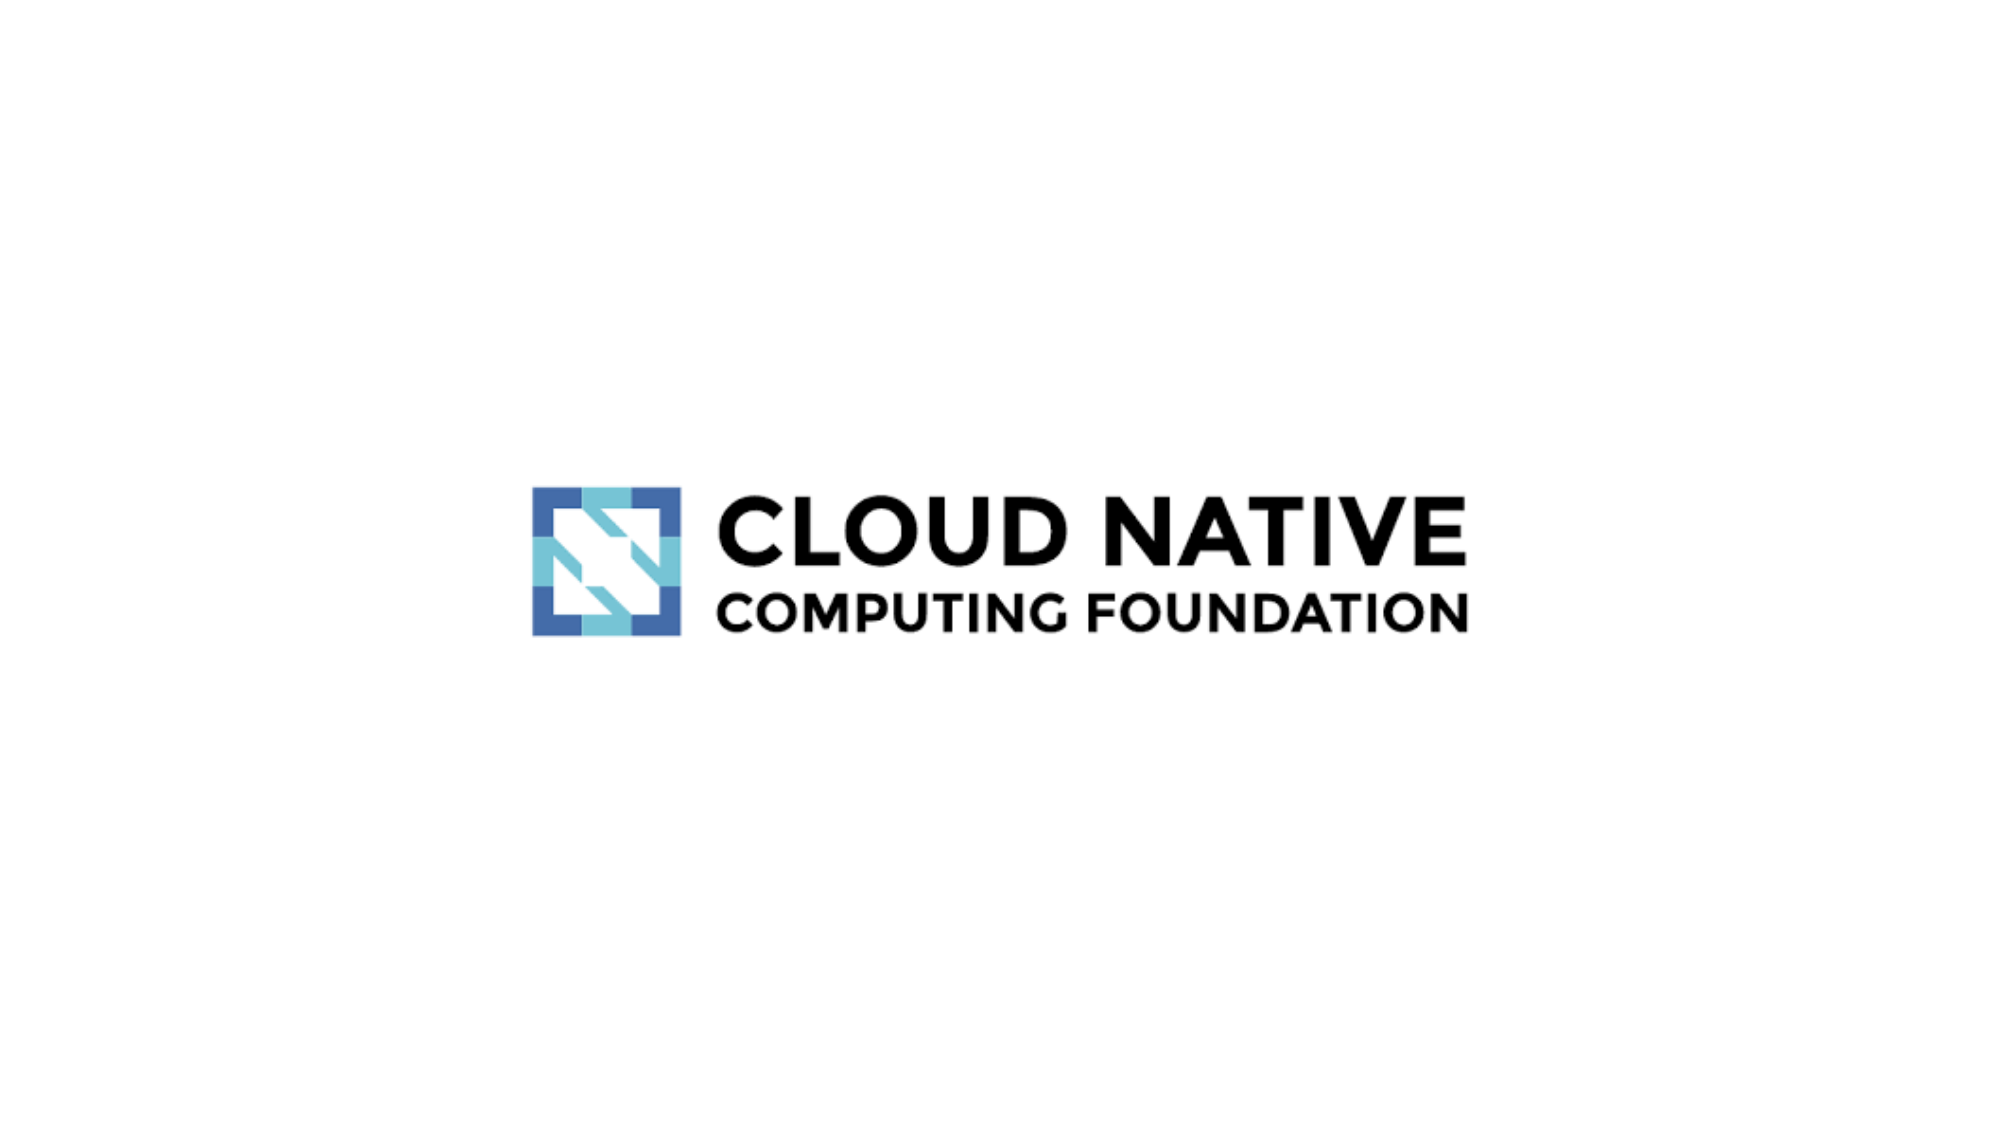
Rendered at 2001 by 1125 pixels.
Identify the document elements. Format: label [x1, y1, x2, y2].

picture [514, 469, 1486, 655]
